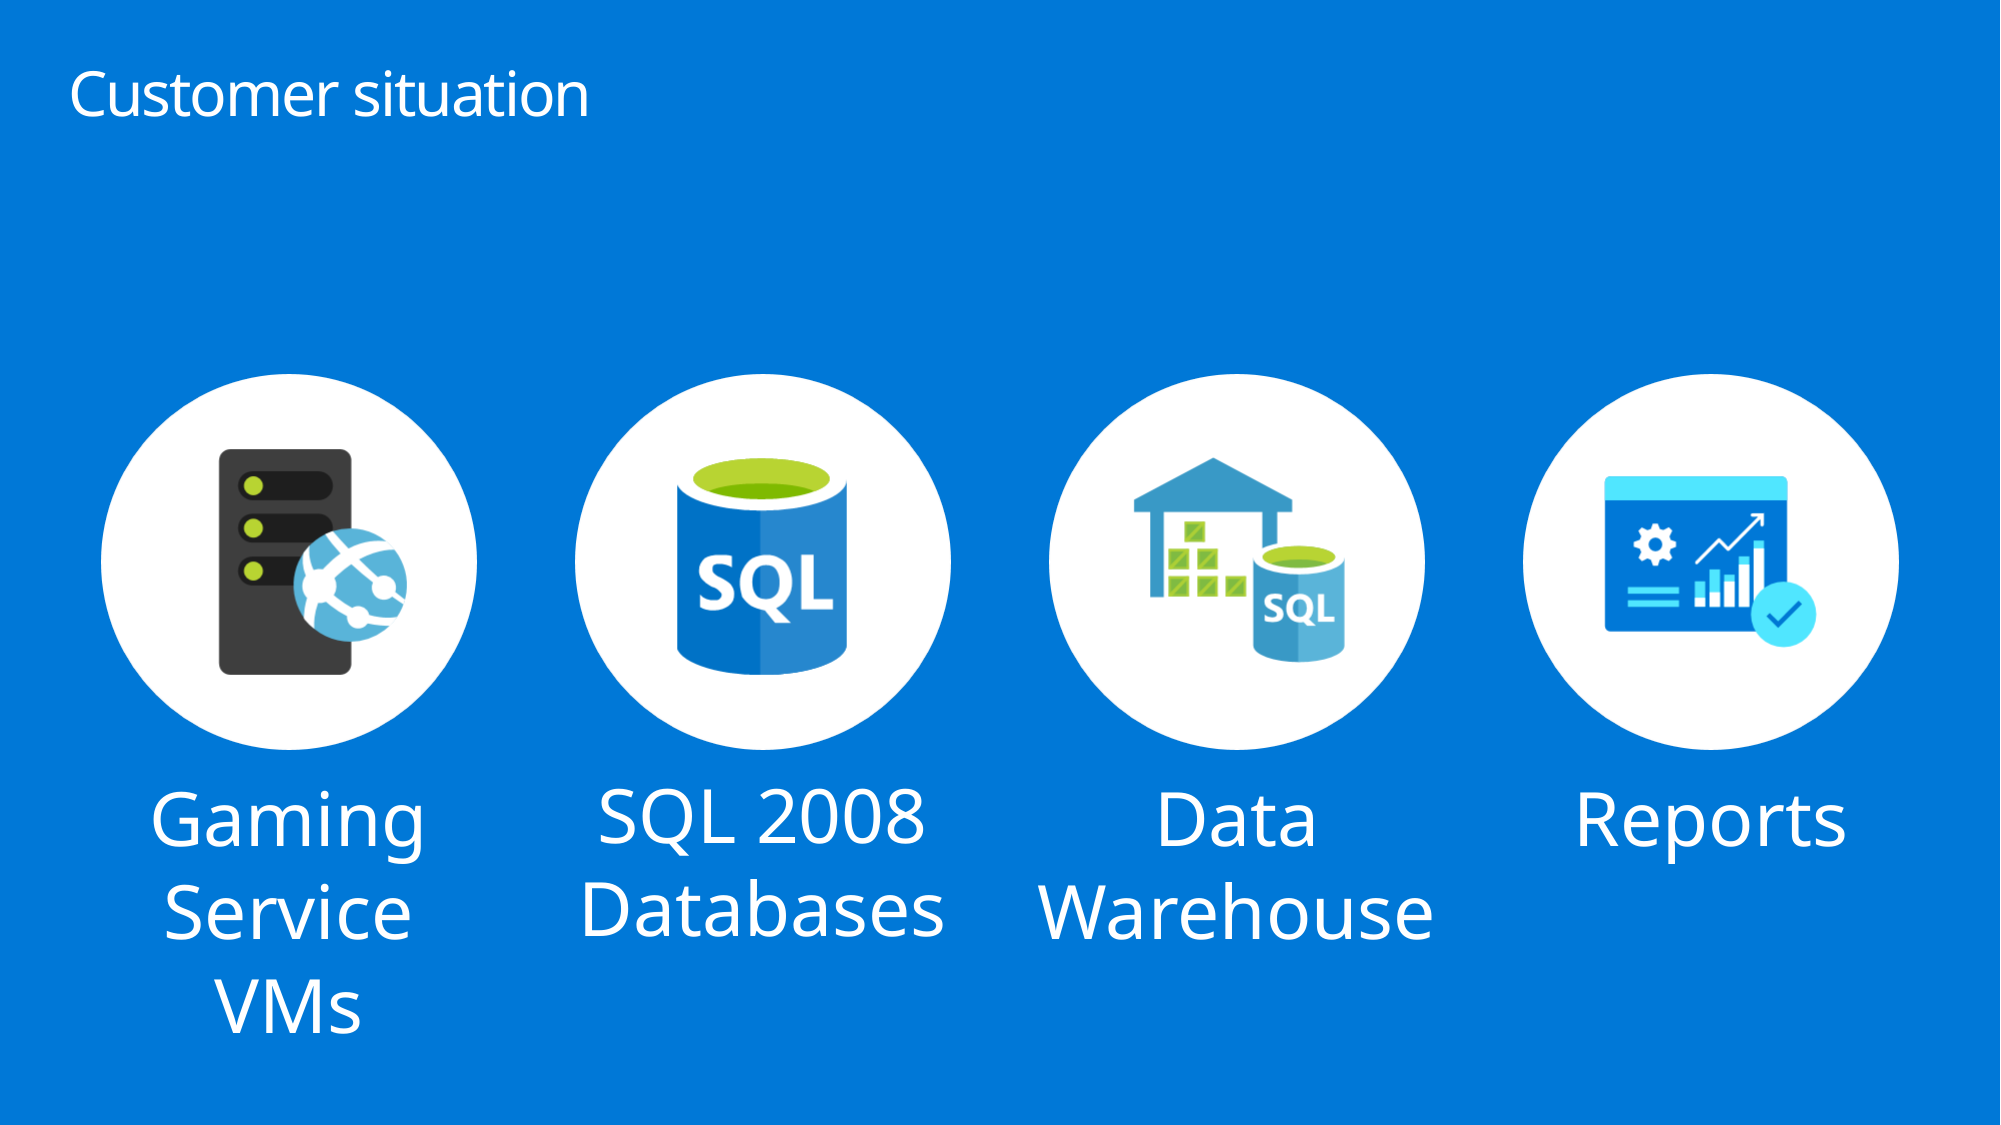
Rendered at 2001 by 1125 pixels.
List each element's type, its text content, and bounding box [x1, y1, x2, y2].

text_box Reports [1543, 757, 1879, 887]
text_box SQL 2008 Databases [548, 754, 977, 978]
text_box Gaming Service VMs [119, 757, 458, 1074]
picture [1049, 374, 1425, 751]
picture [100, 374, 477, 751]
picture [1523, 374, 1900, 751]
text_box Data Warehouse [1007, 757, 1467, 980]
title Customer situation [44, 47, 1957, 196]
picture [575, 374, 951, 751]
